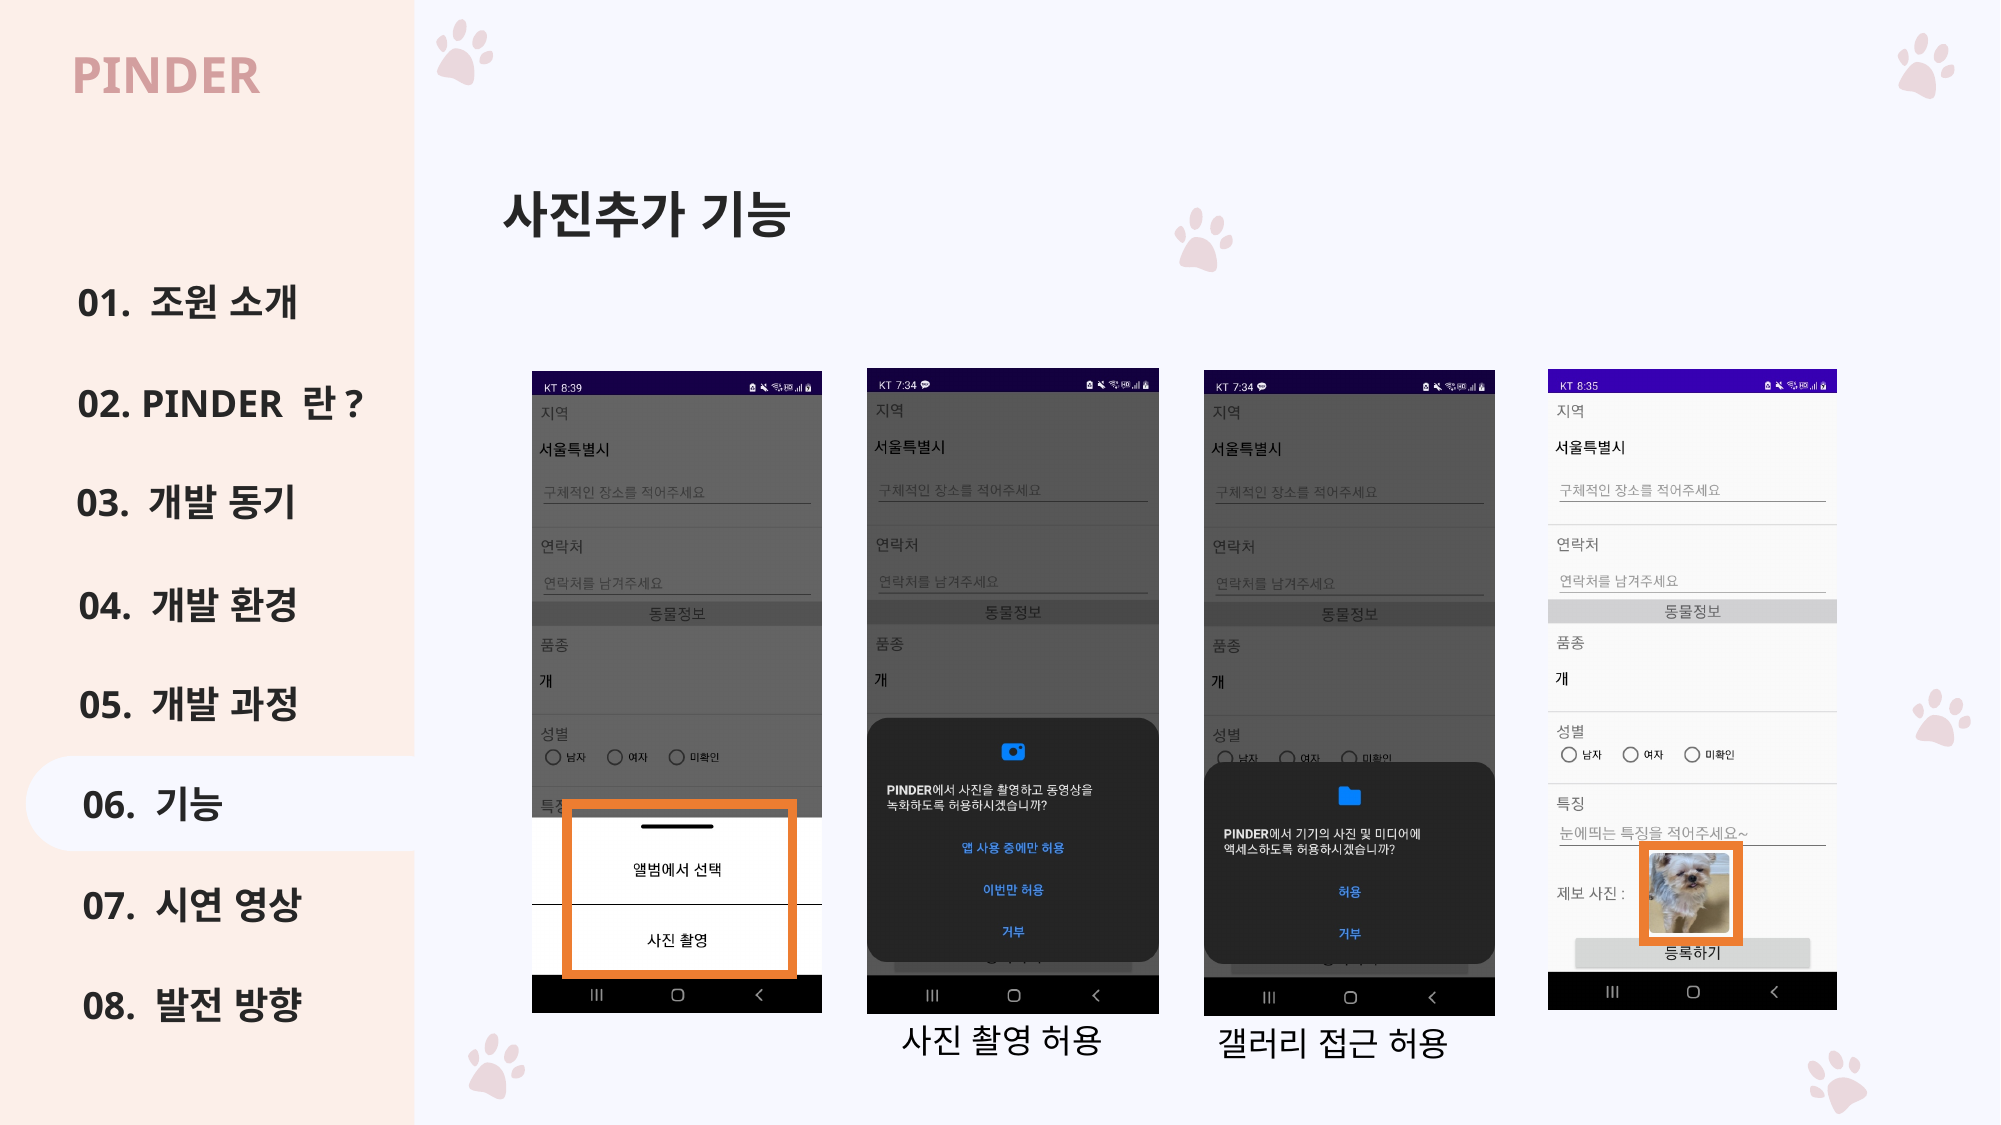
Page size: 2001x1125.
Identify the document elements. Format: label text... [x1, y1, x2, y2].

text_box 02. PINDER 란? [63, 372, 414, 433]
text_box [466, 1034, 525, 1102]
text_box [1895, 34, 1954, 101]
picture [532, 371, 822, 1013]
text_box 07. 시연 영상 [67, 874, 419, 934]
text_box 06. 기능 [67, 773, 419, 834]
text_box 08. 발전 방향 [67, 974, 419, 1035]
text_box 03. 개발 동기 [61, 471, 413, 532]
text_box [0, 0, 415, 1125]
text_box PINDER [56, 36, 285, 112]
text_box 05. 개발 과정 [64, 674, 415, 734]
text_box [415, 0, 2000, 1125]
picture [867, 368, 1159, 1014]
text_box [434, 20, 493, 87]
text_box 04. 개발 환경 [63, 574, 415, 635]
picture [1203, 370, 1495, 1016]
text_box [1911, 690, 1971, 749]
text_box 사진추가 기능 [487, 175, 1037, 251]
picture [1548, 369, 1837, 1010]
text_box [24, 754, 455, 853]
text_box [1173, 208, 1233, 275]
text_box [1808, 1048, 1867, 1115]
text_box 사진 촬영 허용 [886, 1014, 1152, 1068]
text_box 01. 조원 소개 [63, 271, 414, 332]
text_box 갤러리 접근 허용 [1203, 1016, 1494, 1071]
